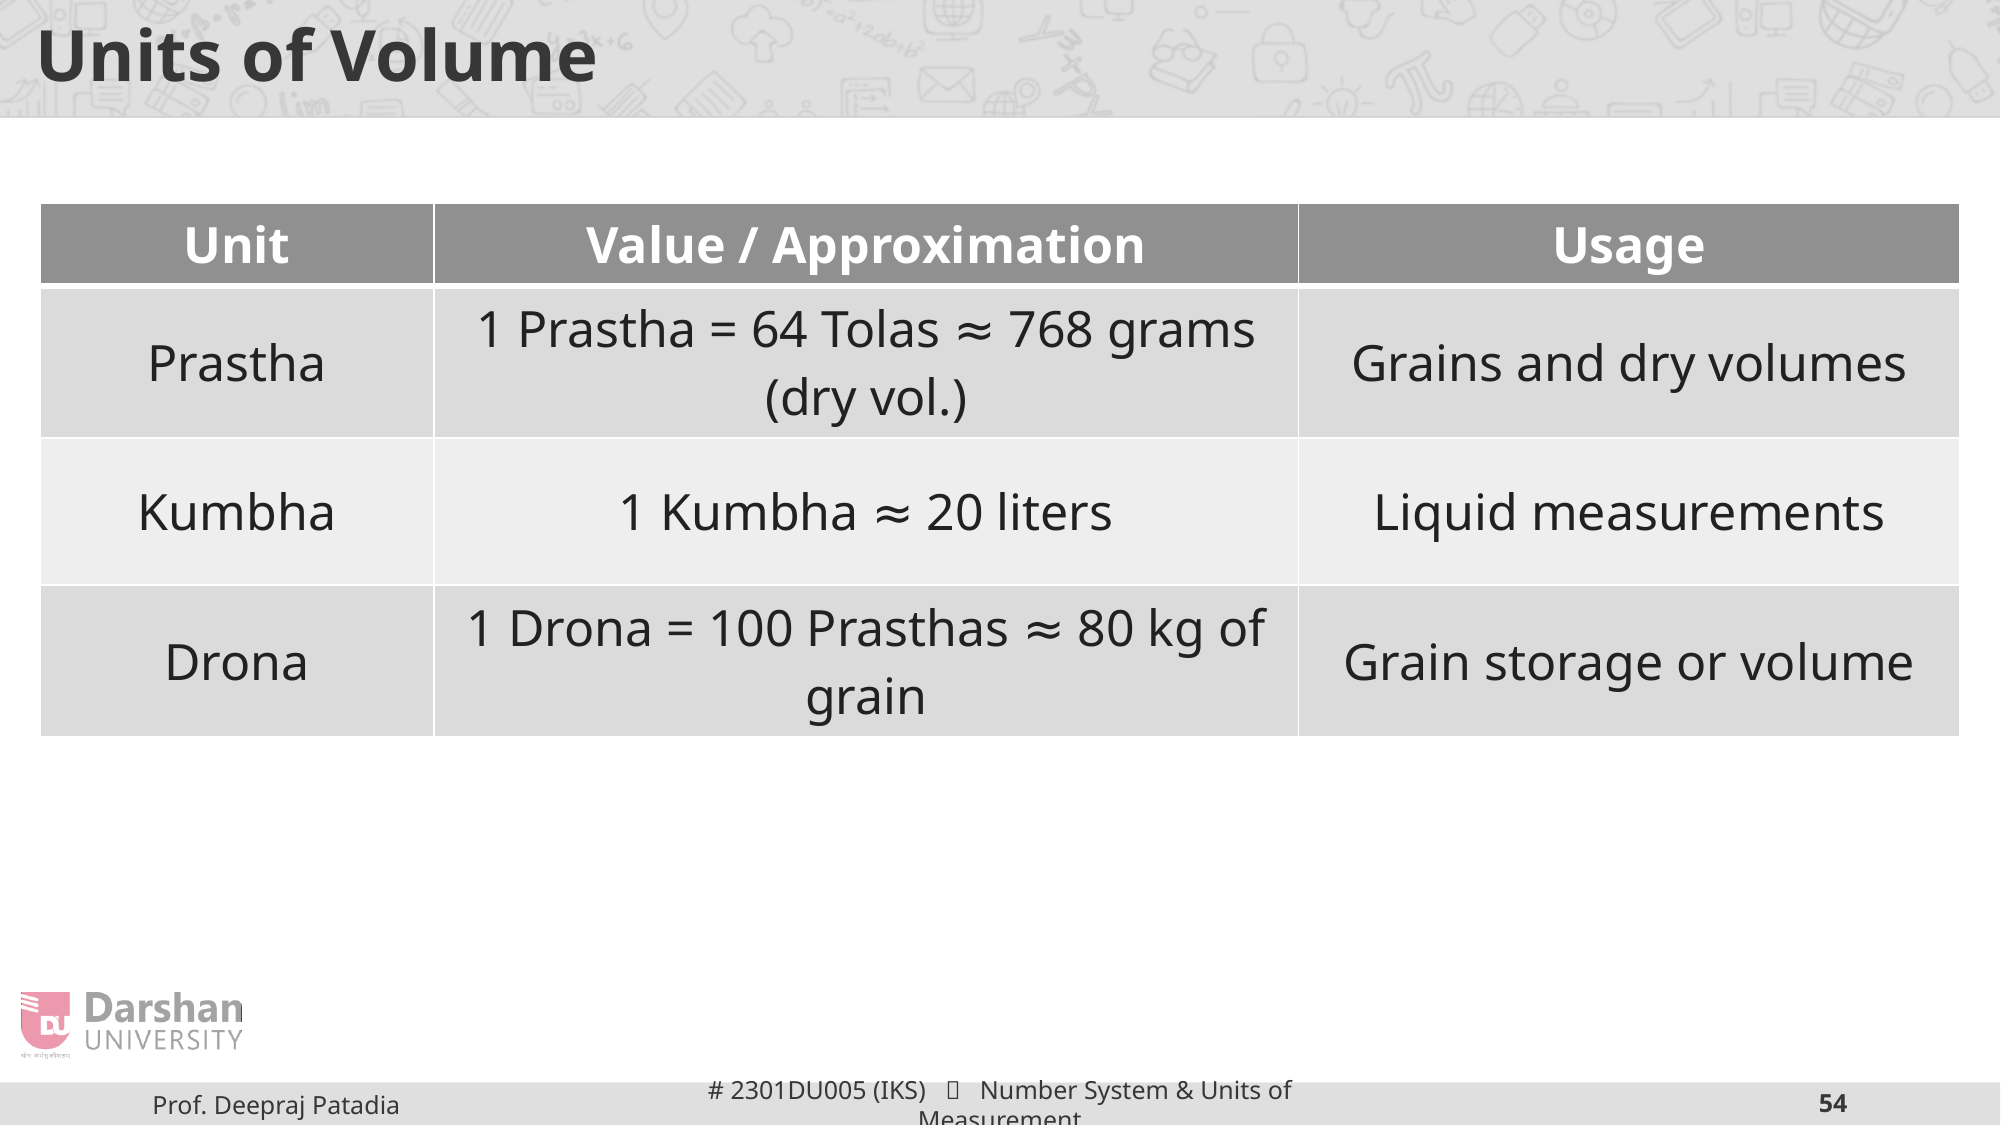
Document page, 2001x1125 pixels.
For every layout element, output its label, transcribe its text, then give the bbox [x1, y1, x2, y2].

table_header Usage [1299, 204, 1959, 283]
table_cell 1 Drona = 100 Prasthas ≈ 80 kg of grain [435, 586, 1298, 736]
table_cell Prastha [41, 289, 433, 437]
title Units of Volume [0, 0, 2000, 117]
table_cell Grains and dry volumes [1299, 289, 1959, 437]
table_header Value / Approximation [435, 204, 1298, 283]
table_cell 1 Kumbha ≈ 20 liters [435, 439, 1298, 584]
table_cell 1 Prastha = 64 Tolas ≈ 768 grams (dry vol.) [435, 289, 1298, 437]
table_cell Liquid measurements [1299, 439, 1959, 584]
table_cell Kumbha [41, 439, 433, 584]
table_cell Drona [41, 586, 433, 736]
table_header Unit [41, 204, 433, 283]
table_cell Grain storage or volume [1299, 586, 1959, 736]
